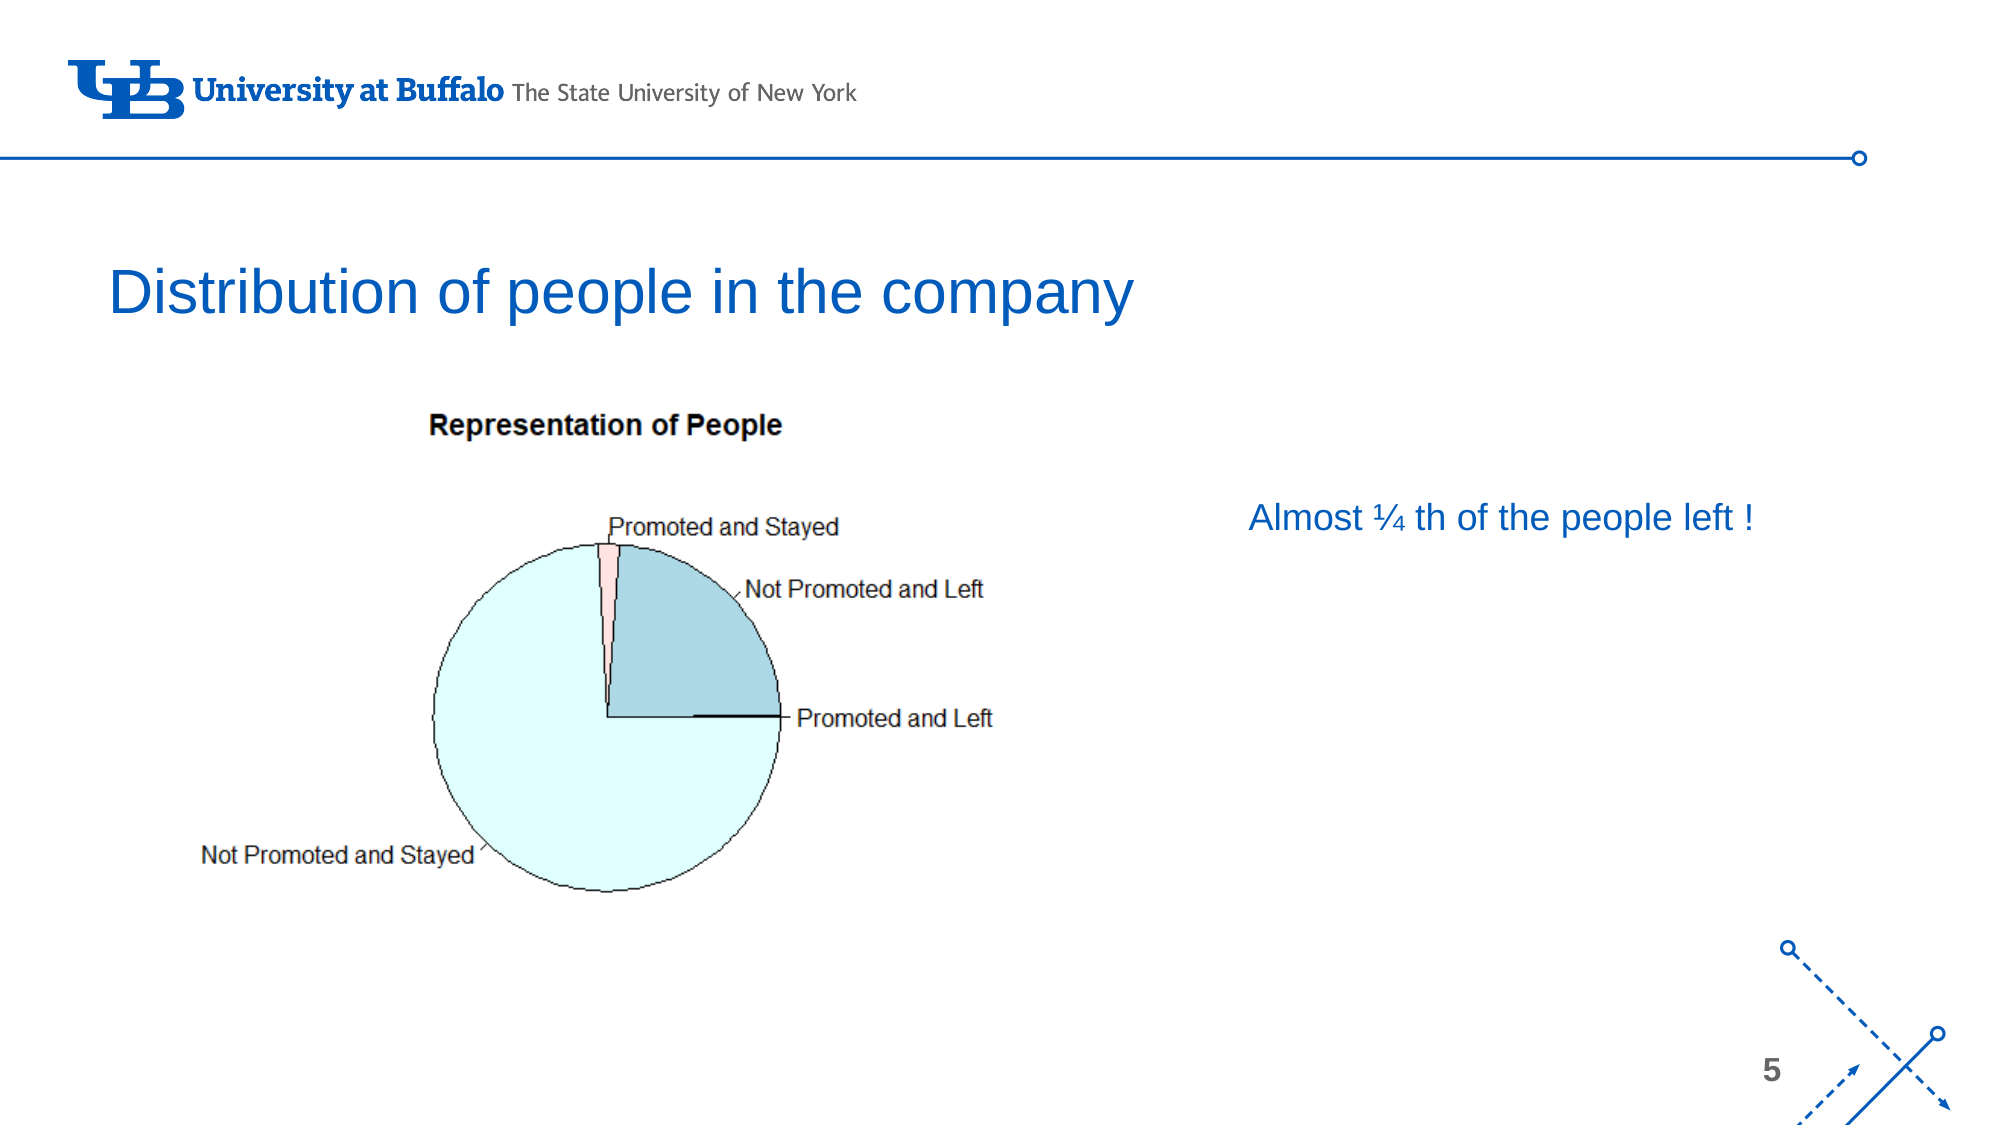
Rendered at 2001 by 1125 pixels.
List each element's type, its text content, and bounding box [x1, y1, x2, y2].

title Distribution of people in the company [93, 216, 1819, 335]
text_box Almost ¼ th of the people left ! [1233, 485, 1781, 545]
picture [0, 0, 2000, 1125]
